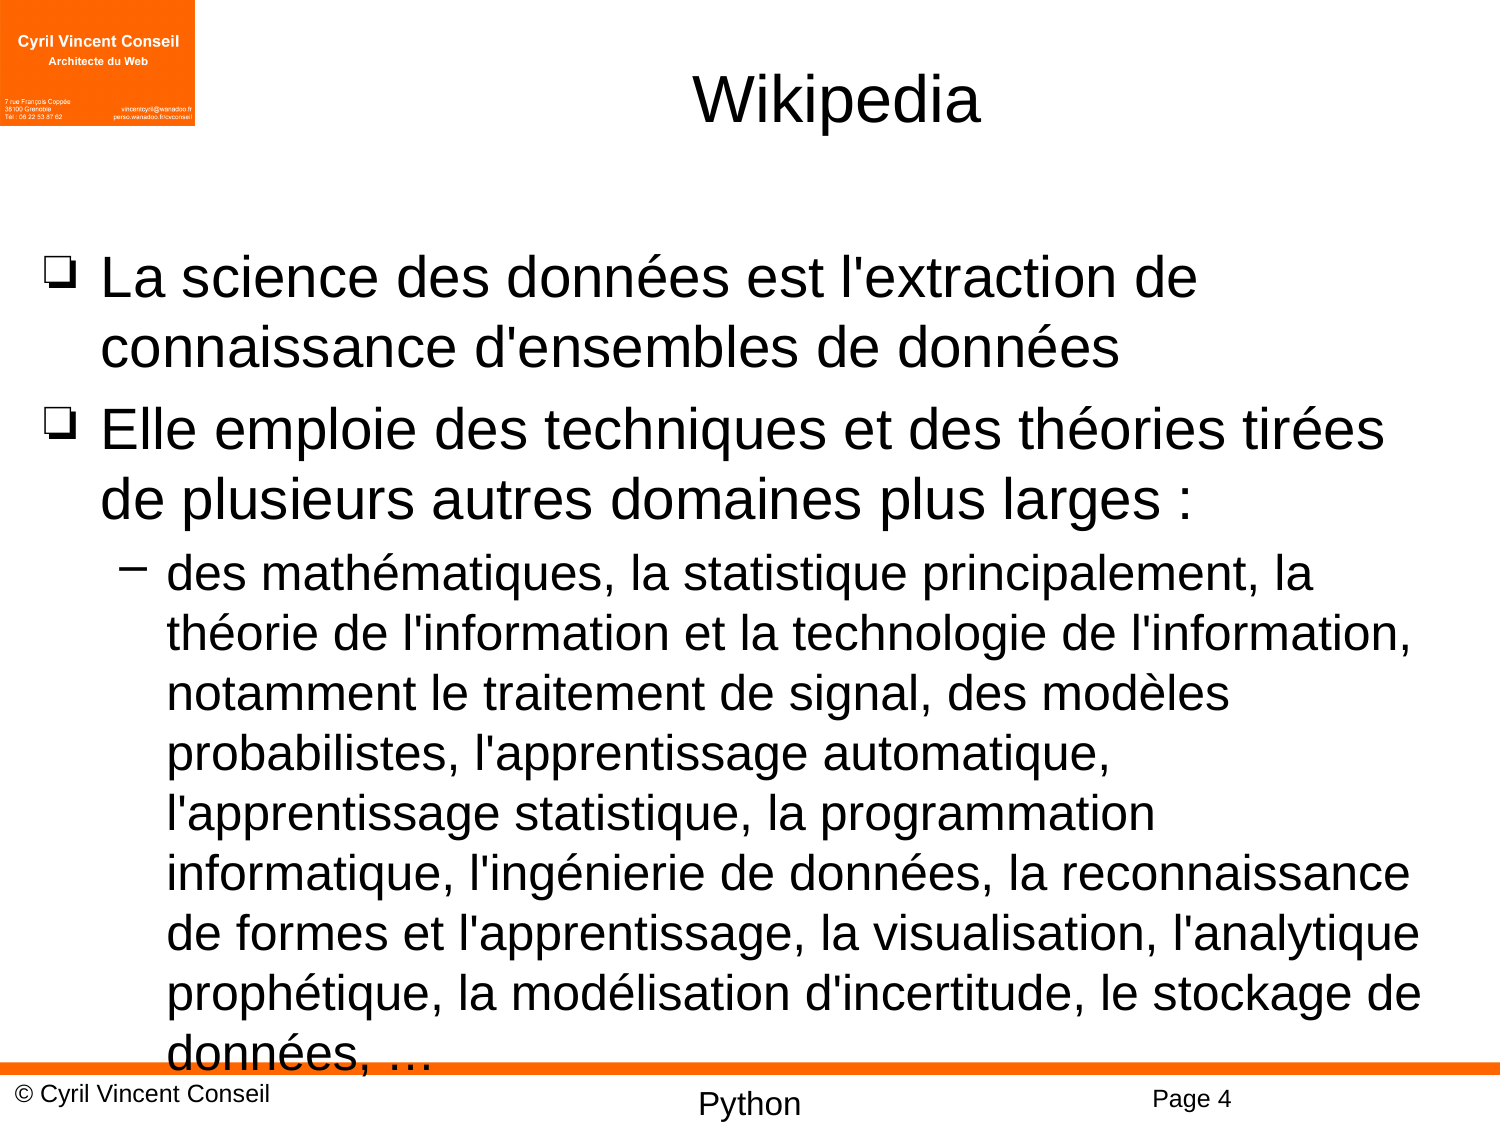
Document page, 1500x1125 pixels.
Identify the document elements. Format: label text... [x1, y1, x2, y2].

picture [0, 0, 195, 126]
title Wikipedia [194, 2, 1480, 190]
list La science des données est l'extraction de connaissance d'ensembles de données Elle emploie des techniques et des théories tirées de plusieurs autres domaines plus larges : des mathématiques, la statistique principalement, la théorie de l'information et la technologie de l'information, notamment le traitement de signal, des modèles probabilistes, l'apprentissage automatique, l'apprentissage statistique, la programmation informatique, l'ingénierie de données, la reconnaissance de formes et l'apprentissage, la visualisation, l'analytique prophétique, la modélisation d'incertitude, le stockage de données, … [29, 231, 1468, 1059]
